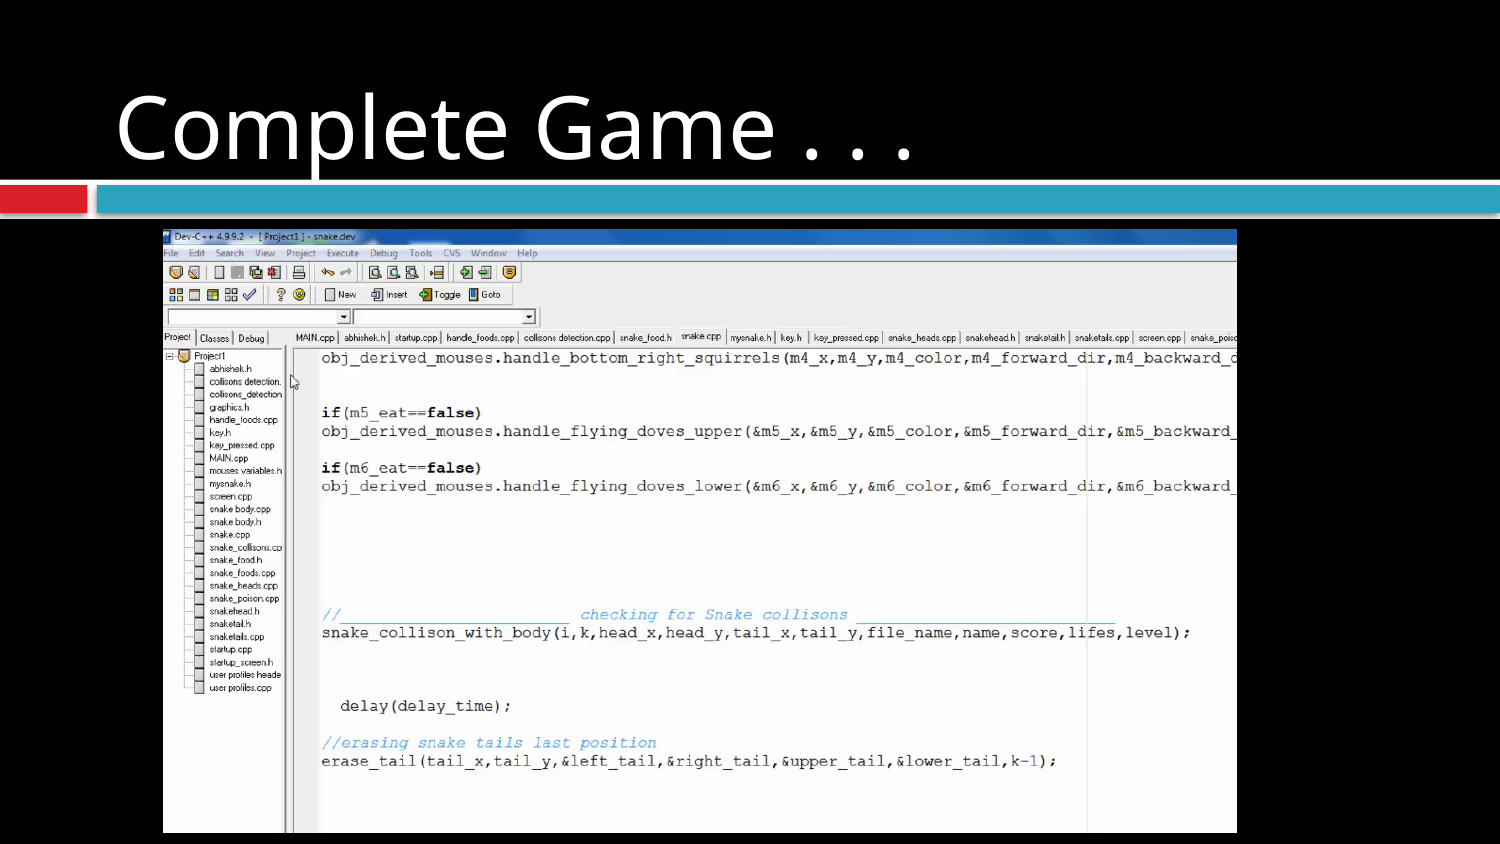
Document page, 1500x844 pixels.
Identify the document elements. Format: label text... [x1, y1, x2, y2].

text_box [162, 228, 1238, 834]
title Complete Game . . . [99, 12, 1425, 185]
